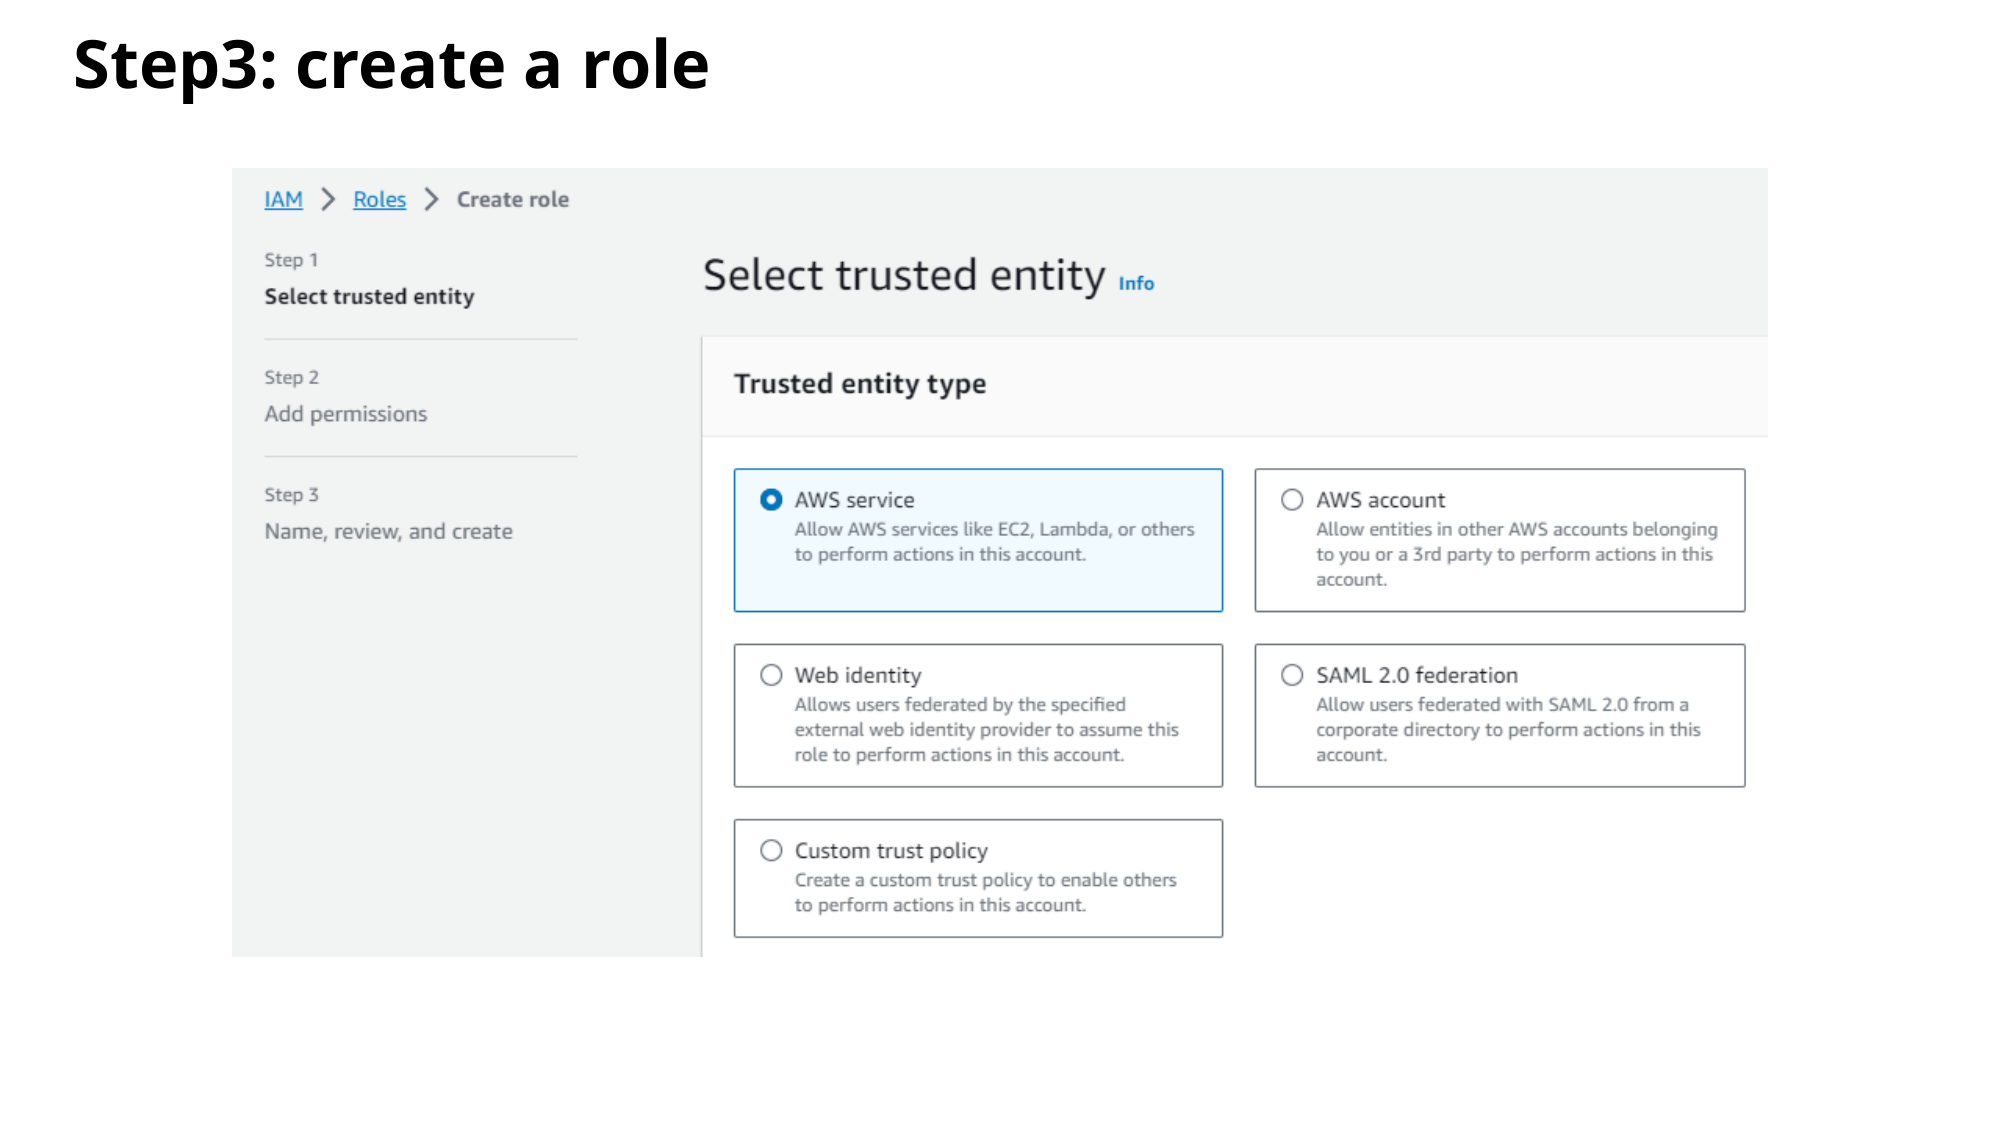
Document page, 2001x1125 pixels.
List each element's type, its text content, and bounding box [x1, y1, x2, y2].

picture [232, 168, 1768, 957]
title Step3: create a role [58, 0, 1719, 135]
